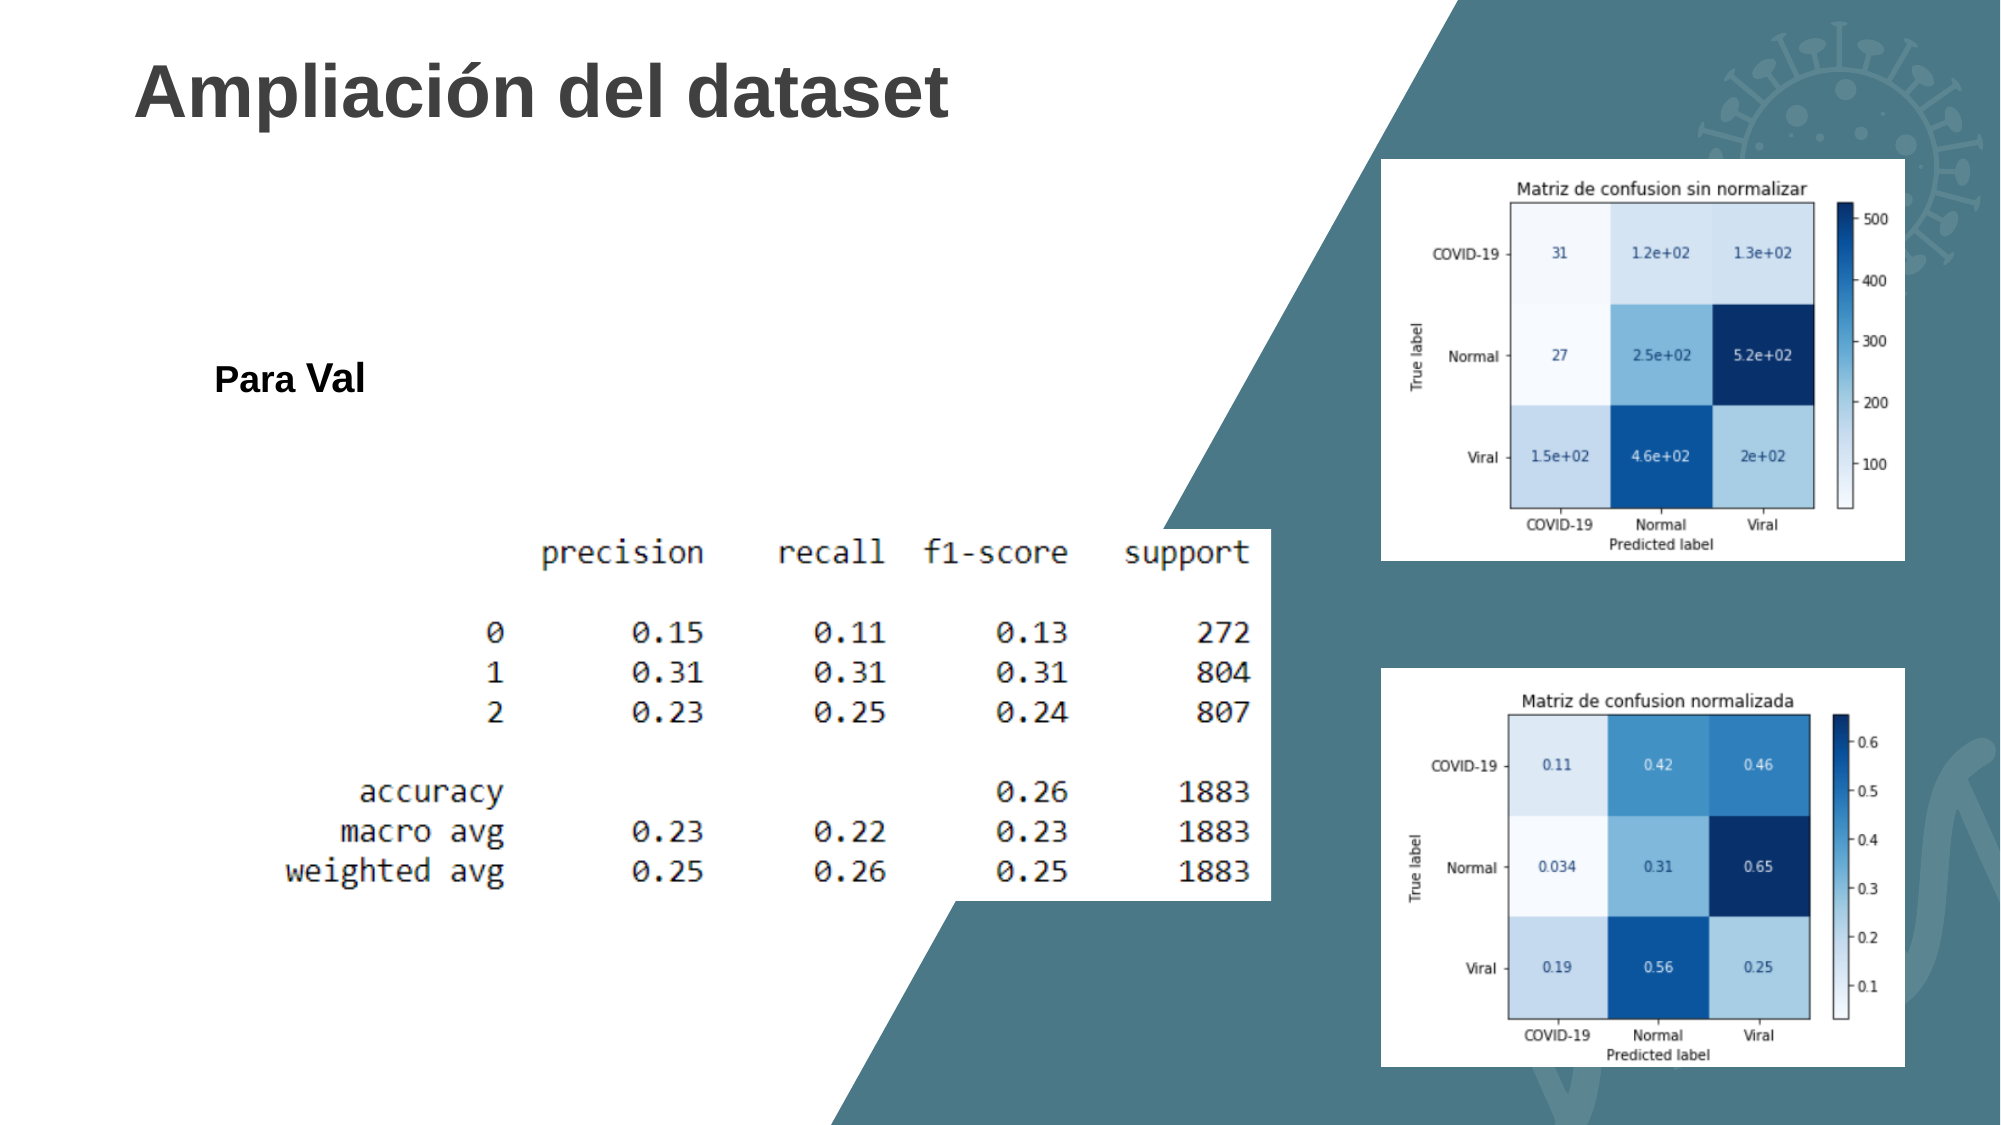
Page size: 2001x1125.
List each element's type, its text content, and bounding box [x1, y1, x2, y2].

picture [199, 529, 1272, 901]
picture [1380, 668, 1905, 1067]
text_box Para Val [199, 343, 598, 409]
picture [1380, 159, 1905, 561]
text_box Ampliación del dataset [118, 34, 1311, 140]
